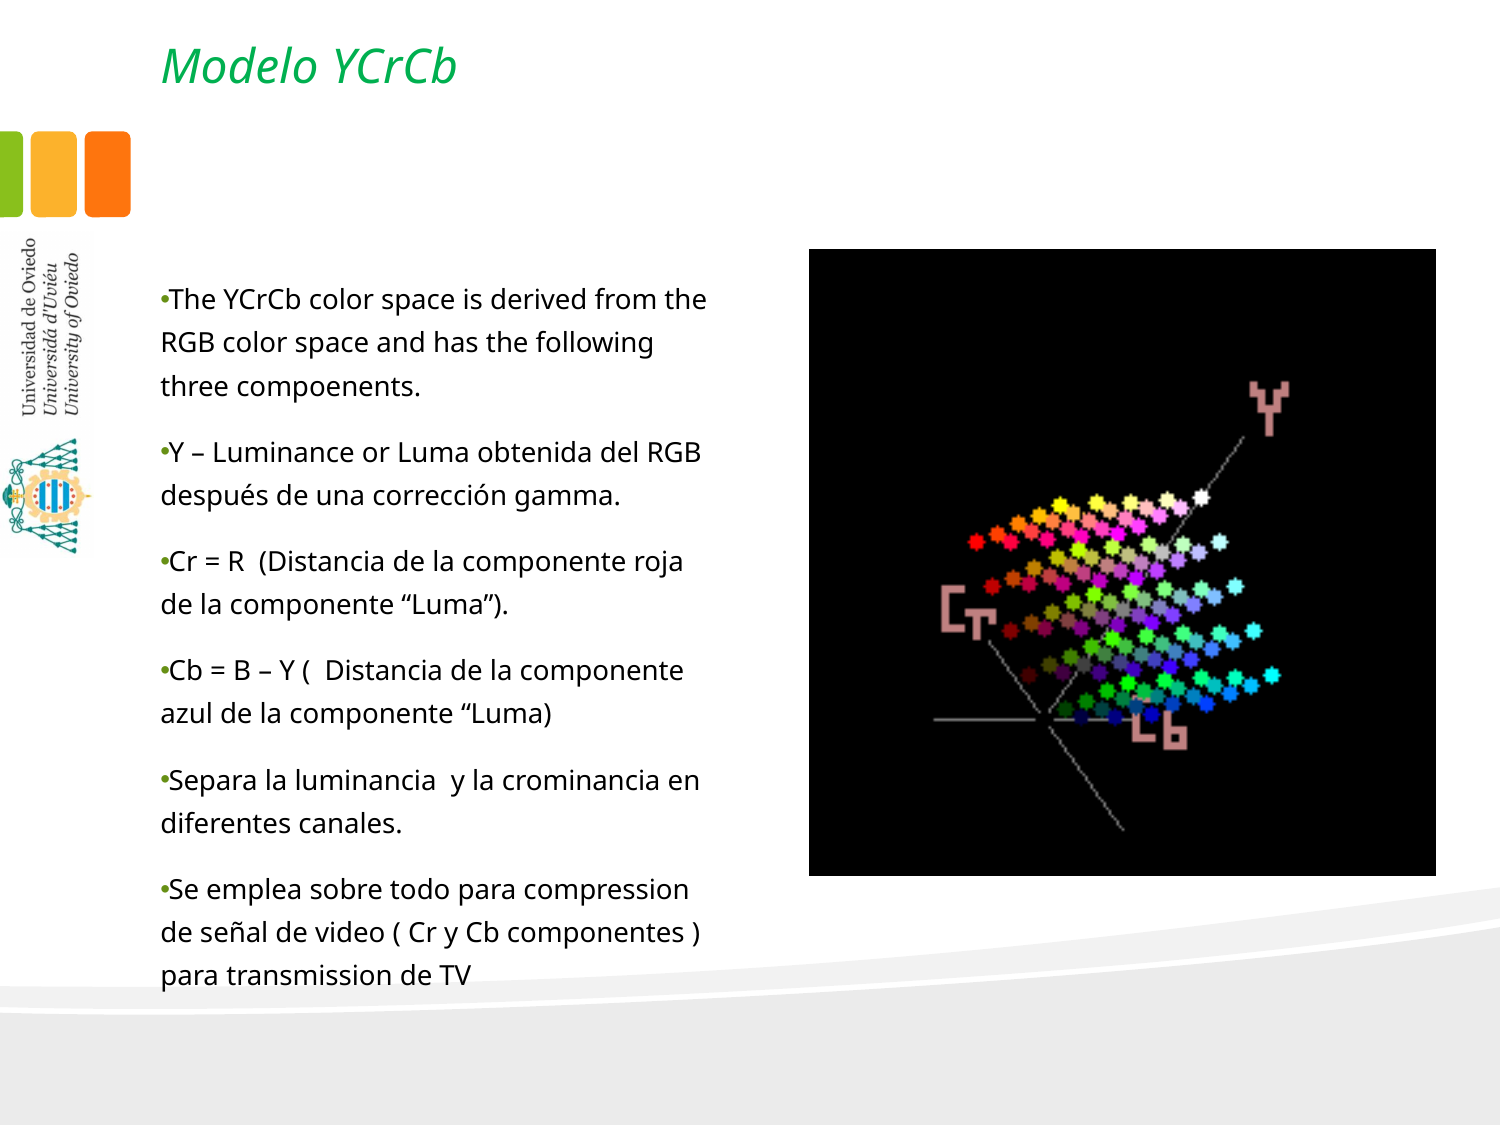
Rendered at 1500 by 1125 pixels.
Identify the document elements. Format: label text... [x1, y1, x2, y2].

title Modelo YCrCb [140, 24, 1341, 161]
picture [808, 249, 1436, 876]
list The YCrCb color space is derived from the RGB color space and has the following three compoenents. Y – Luminance or Luma obtenida del RGB después de una corrección gamma. Cr = R (Distancia de la componente roja de la componente “Luma”). Cb = B – Y ( Distancia de la componente azul de la componente “Luma) Separa la luminancia y la crominancia en diferentes canales. Se emplea sobre todo para compression de señal de video ( Cr y Cb componentes ) para transmission de TV [140, 262, 741, 1013]
picture [1, 232, 94, 558]
